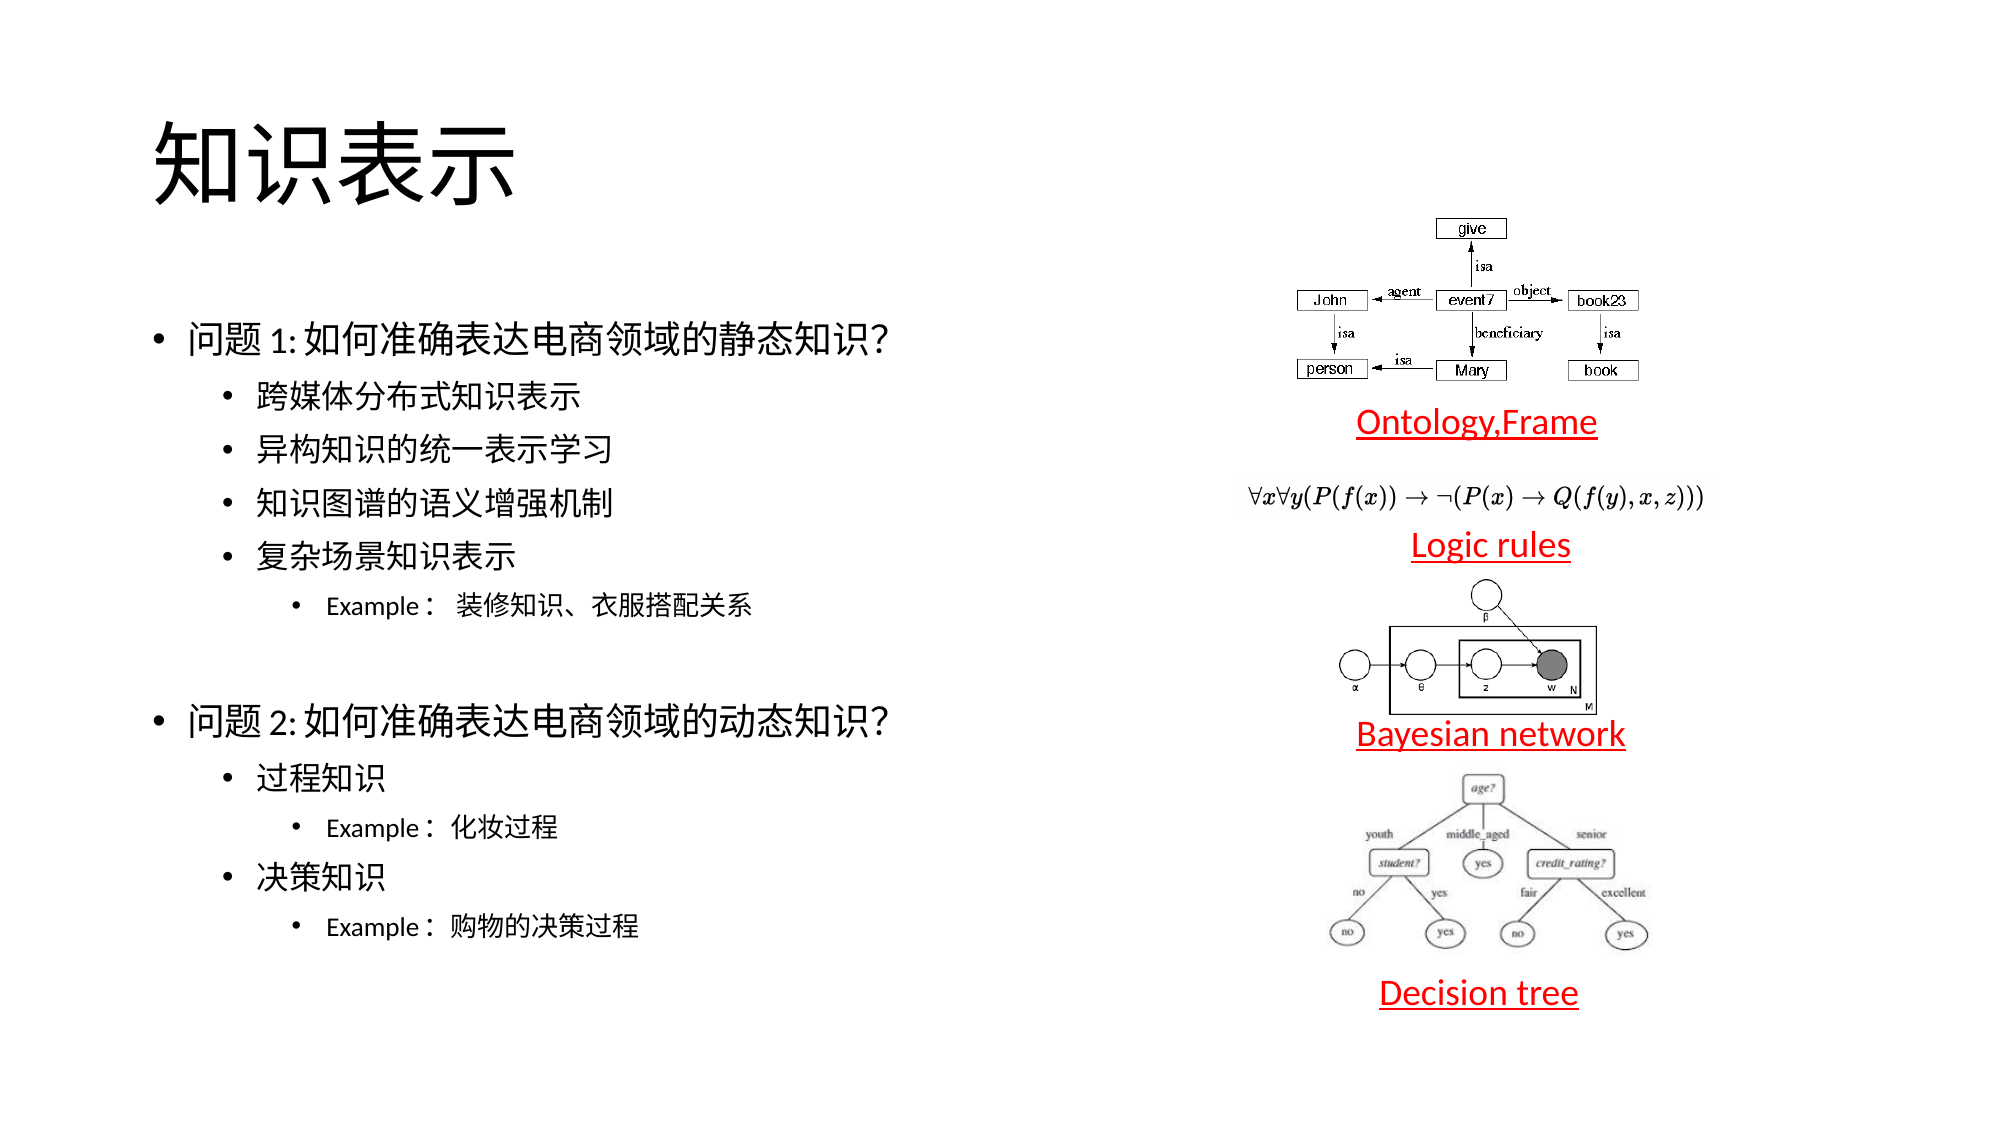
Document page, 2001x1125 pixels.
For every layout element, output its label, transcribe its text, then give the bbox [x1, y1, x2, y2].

title 知识表示 [137, 59, 1863, 278]
text_box Bayesian network [1341, 701, 1655, 761]
text_box Logic rules [1396, 519, 1639, 573]
text_box Ontology,Frame [1341, 389, 1662, 450]
list 问题1:如何准确表达电商领域的静态知识？ 跨媒体分布式知识表示 异构知识的统一表示学习 知识图谱的语义增强机制 复杂场景知识表示 Example： 装修知识、衣服搭配关系 问题2:如何准确表达电商领域的动态知识？ 过程知识 Example：化妆过程 决策知识 Example：购物的决策过程 [137, 299, 1261, 957]
picture [1237, 473, 1716, 519]
picture [1317, 765, 1655, 957]
picture [1297, 218, 1639, 381]
picture [1339, 579, 1597, 715]
text_box Decision tree [1364, 960, 1678, 1021]
